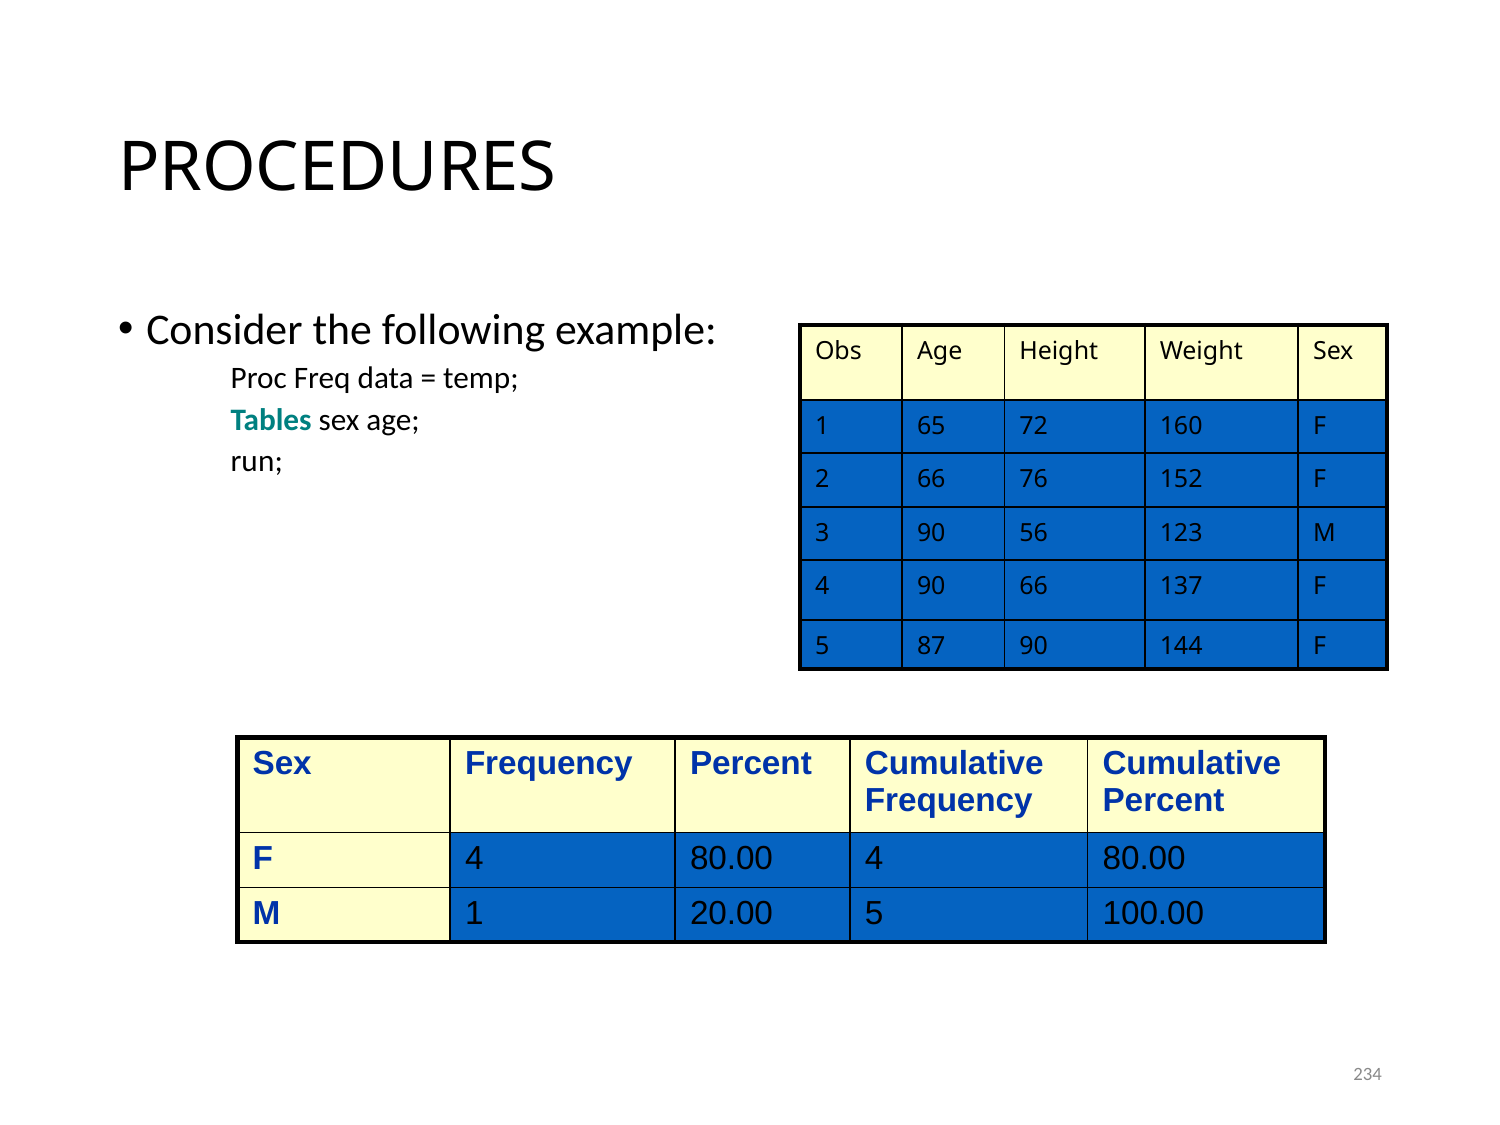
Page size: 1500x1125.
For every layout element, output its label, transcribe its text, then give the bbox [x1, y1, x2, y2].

table_header Weight [1146, 327, 1297, 399]
table_cell 144 [1146, 621, 1297, 667]
table_cell 87 [903, 621, 1004, 667]
table_cell 90 [903, 561, 1004, 619]
table_cell 137 [1146, 561, 1297, 619]
table_cell 80.00 [676, 833, 849, 887]
table_cell 66 [1005, 561, 1144, 619]
table_header Sex [240, 740, 449, 832]
table_header Sex [1299, 327, 1385, 399]
table_cell 152 [1146, 454, 1297, 506]
table_cell 1 [802, 401, 901, 452]
table_cell 5 [851, 888, 1087, 940]
table_cell 1 [451, 888, 674, 940]
table_cell 65 [903, 401, 1004, 452]
table_cell 100.00 [1088, 888, 1323, 940]
table_cell 76 [1005, 454, 1144, 506]
table_header Height [1005, 327, 1144, 399]
title PROCEDURES [103, 59, 1397, 278]
table_cell 90 [903, 508, 1004, 559]
table_header Obs [802, 327, 901, 399]
table_cell 80.00 [1088, 833, 1323, 887]
table_cell 4 [851, 833, 1087, 887]
table_header Age [903, 327, 1004, 399]
table_header Frequency [451, 740, 674, 832]
table_cell 3 [802, 508, 901, 559]
table_header Cumulative Percent [1088, 740, 1323, 832]
table_cell 66 [903, 454, 1004, 506]
table_cell 4 [451, 833, 674, 887]
table_cell F [1299, 561, 1385, 619]
table_header Cumulative Frequency [851, 740, 1087, 832]
table_cell F [1299, 401, 1385, 452]
table_cell M [1299, 508, 1385, 559]
slide_number 234 [1059, 1042, 1397, 1103]
table_cell 56 [1005, 508, 1144, 559]
table_cell 5 [802, 621, 901, 667]
table_cell 20.00 [676, 888, 849, 940]
table_header Percent [676, 740, 849, 832]
table_cell F [1299, 621, 1385, 667]
list Consider the following example: Proc Freq data = temp; Tables sex age; run; [103, 299, 1397, 1014]
table_cell 90 [1005, 621, 1144, 667]
table_cell 2 [802, 454, 901, 506]
table_cell 160 [1146, 401, 1297, 452]
table_cell F [240, 833, 449, 887]
table_cell M [240, 888, 449, 940]
table_cell 4 [802, 561, 901, 619]
table_cell 72 [1005, 401, 1144, 452]
table_cell 123 [1146, 508, 1297, 559]
table_cell F [1299, 454, 1385, 506]
